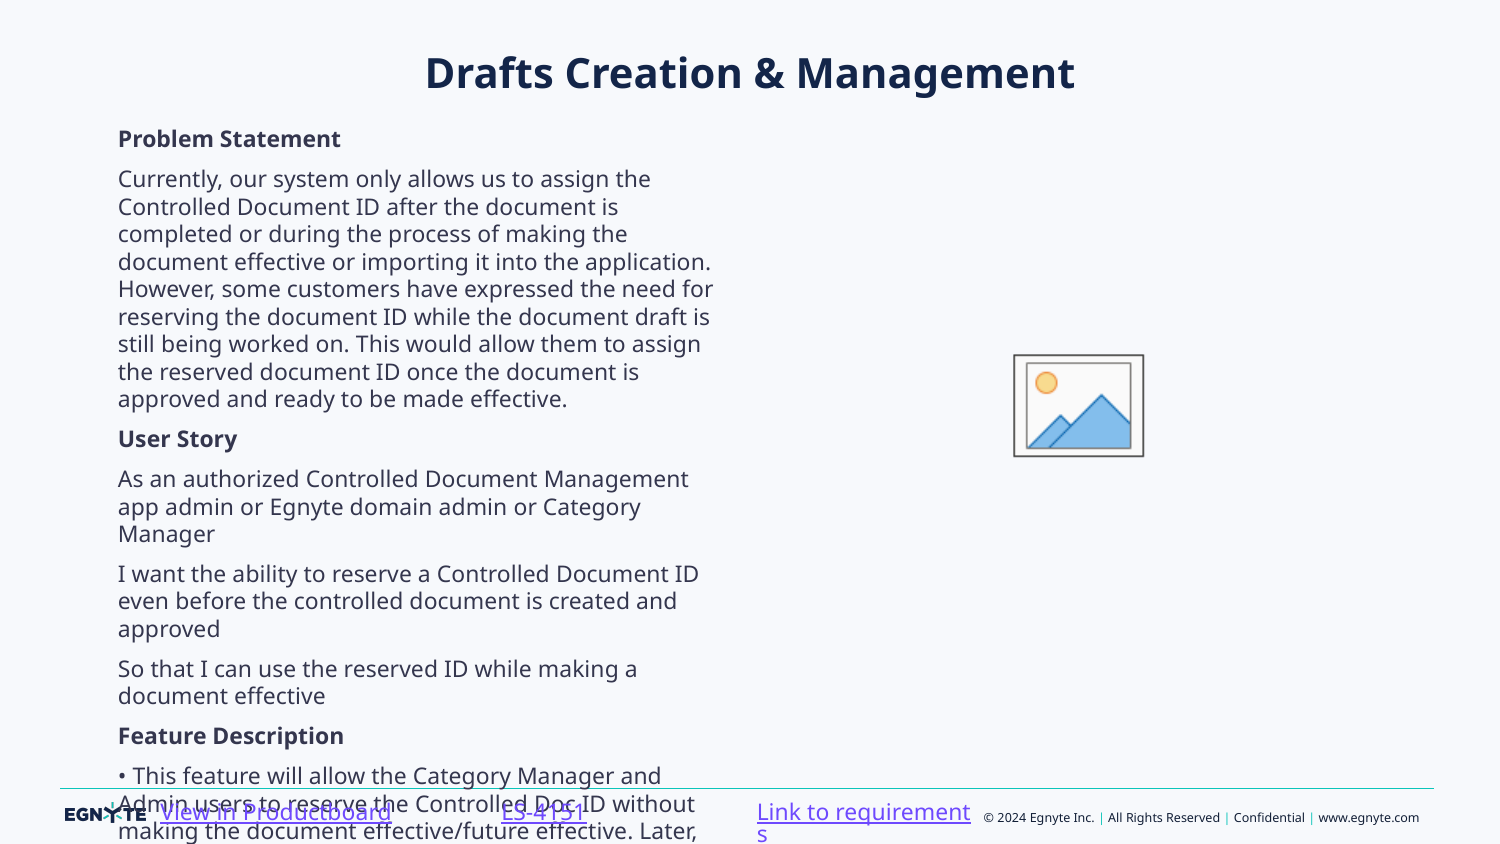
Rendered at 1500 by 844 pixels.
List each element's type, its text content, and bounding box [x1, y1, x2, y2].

list LS-4151 [486, 790, 741, 835]
list View in Productboard [145, 790, 486, 835]
picture [761, 119, 1397, 693]
picture [65, 802, 145, 823]
list Link to requirements [742, 790, 997, 835]
title Drafts Creation & Management [103, 44, 1397, 106]
list Problem Statement Currently, our system only allows us to assign the Controlled Document ID after the document is completed or during the process of making the document effective or importing it into the application. However, some customers have expressed the need for reserving the document ID while the document draft is still being worked on. This would allow them to assign the reserved document ID once the document is approved and ready to be made effective. User Story As an authorized Controlled Document Management app admin or Egnyte domain admin or Category Manager I want the ability to reserve a Controlled Document ID even before the controlled document is created and approved So that I can use the reserved ID while making a document effective Feature Description • This feature will allow the Category Manager and Admin users to reserve the Controlled Doc ID without making the document effective/future effective. Later, the user can use the reserved document ID when the document is ready to be made effective or imported into the Controlled Docs app. [103, 117, 741, 693]
